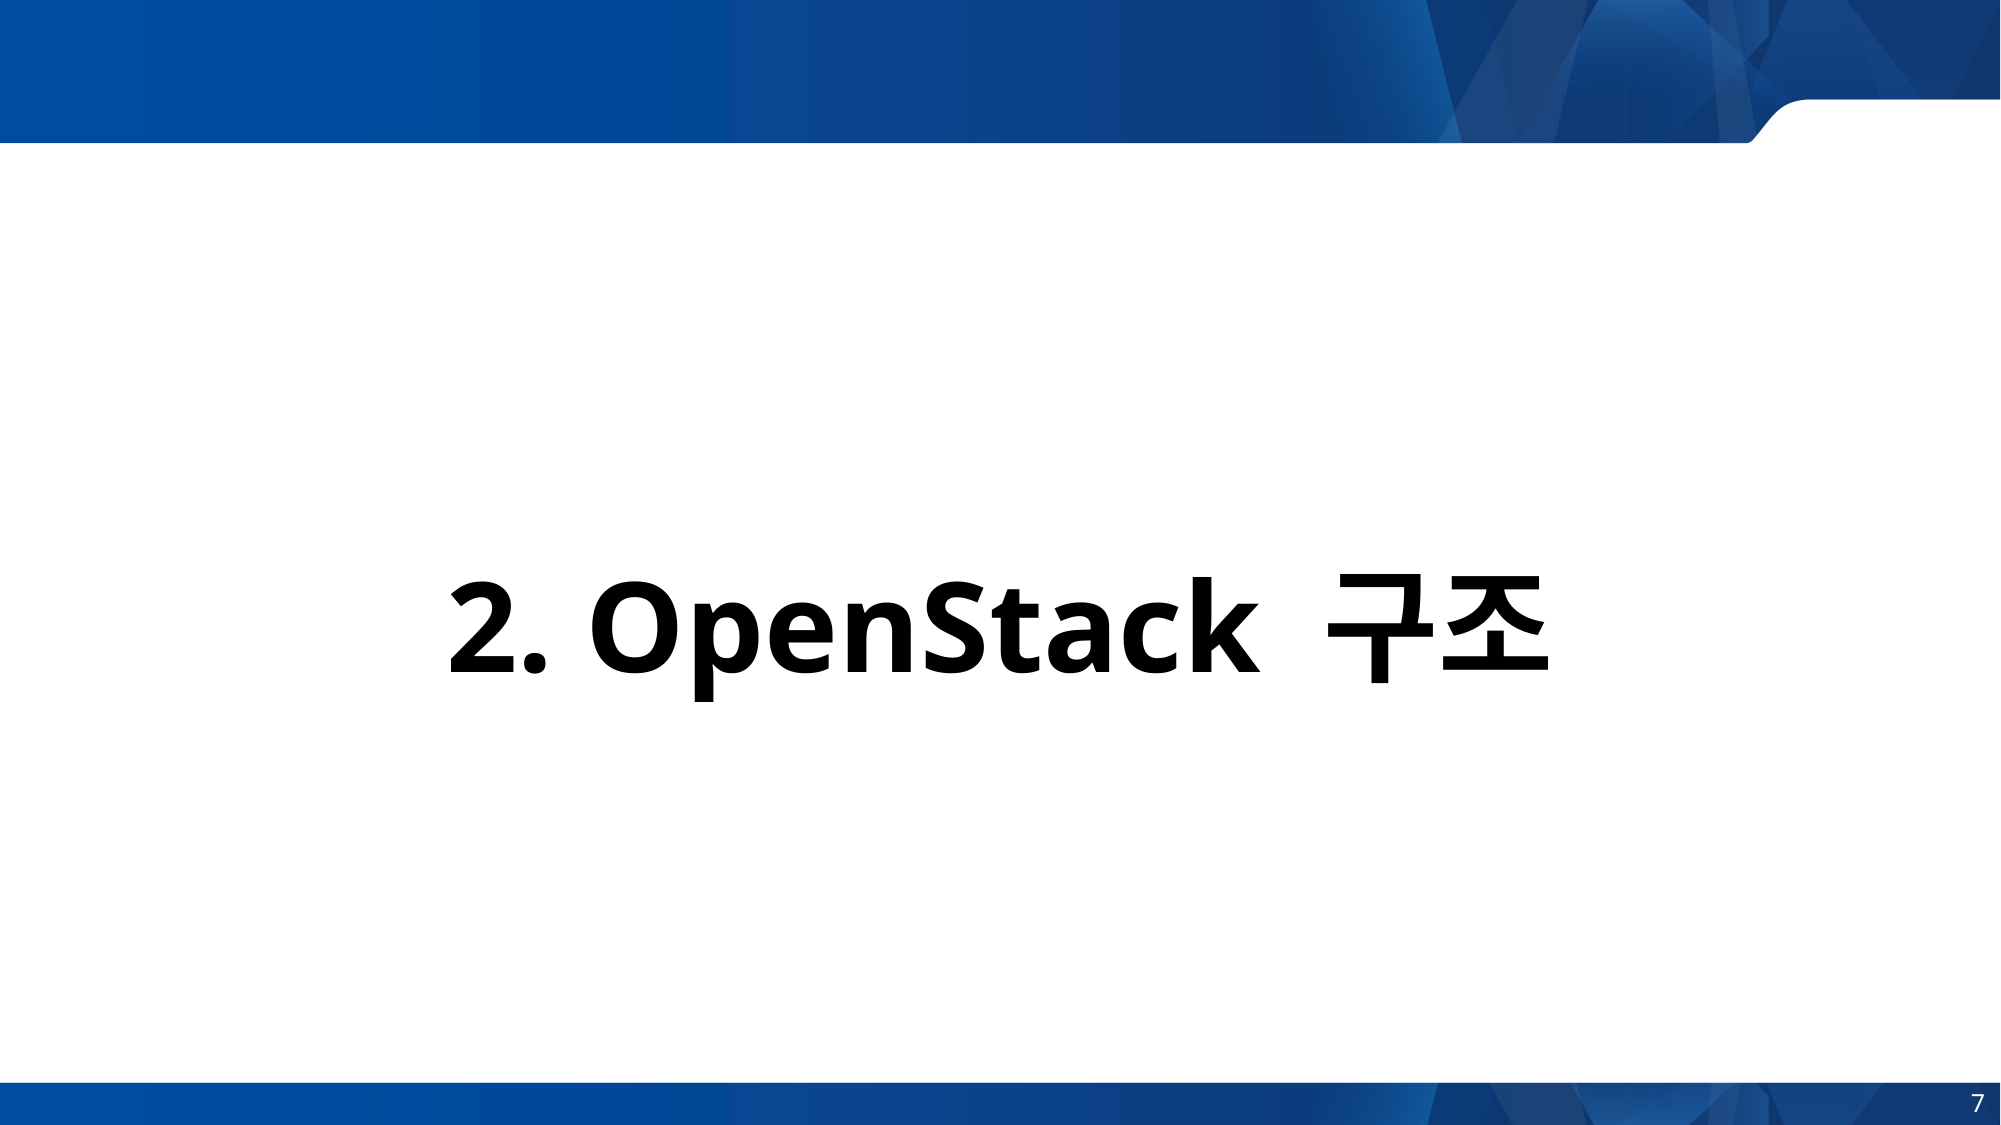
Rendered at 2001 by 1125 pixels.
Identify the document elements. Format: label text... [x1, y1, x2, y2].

picture [0, 0, 2001, 1125]
title 2. OpenStack 구조 [249, 315, 1750, 707]
slide_number 7 [1787, 1084, 2000, 1125]
